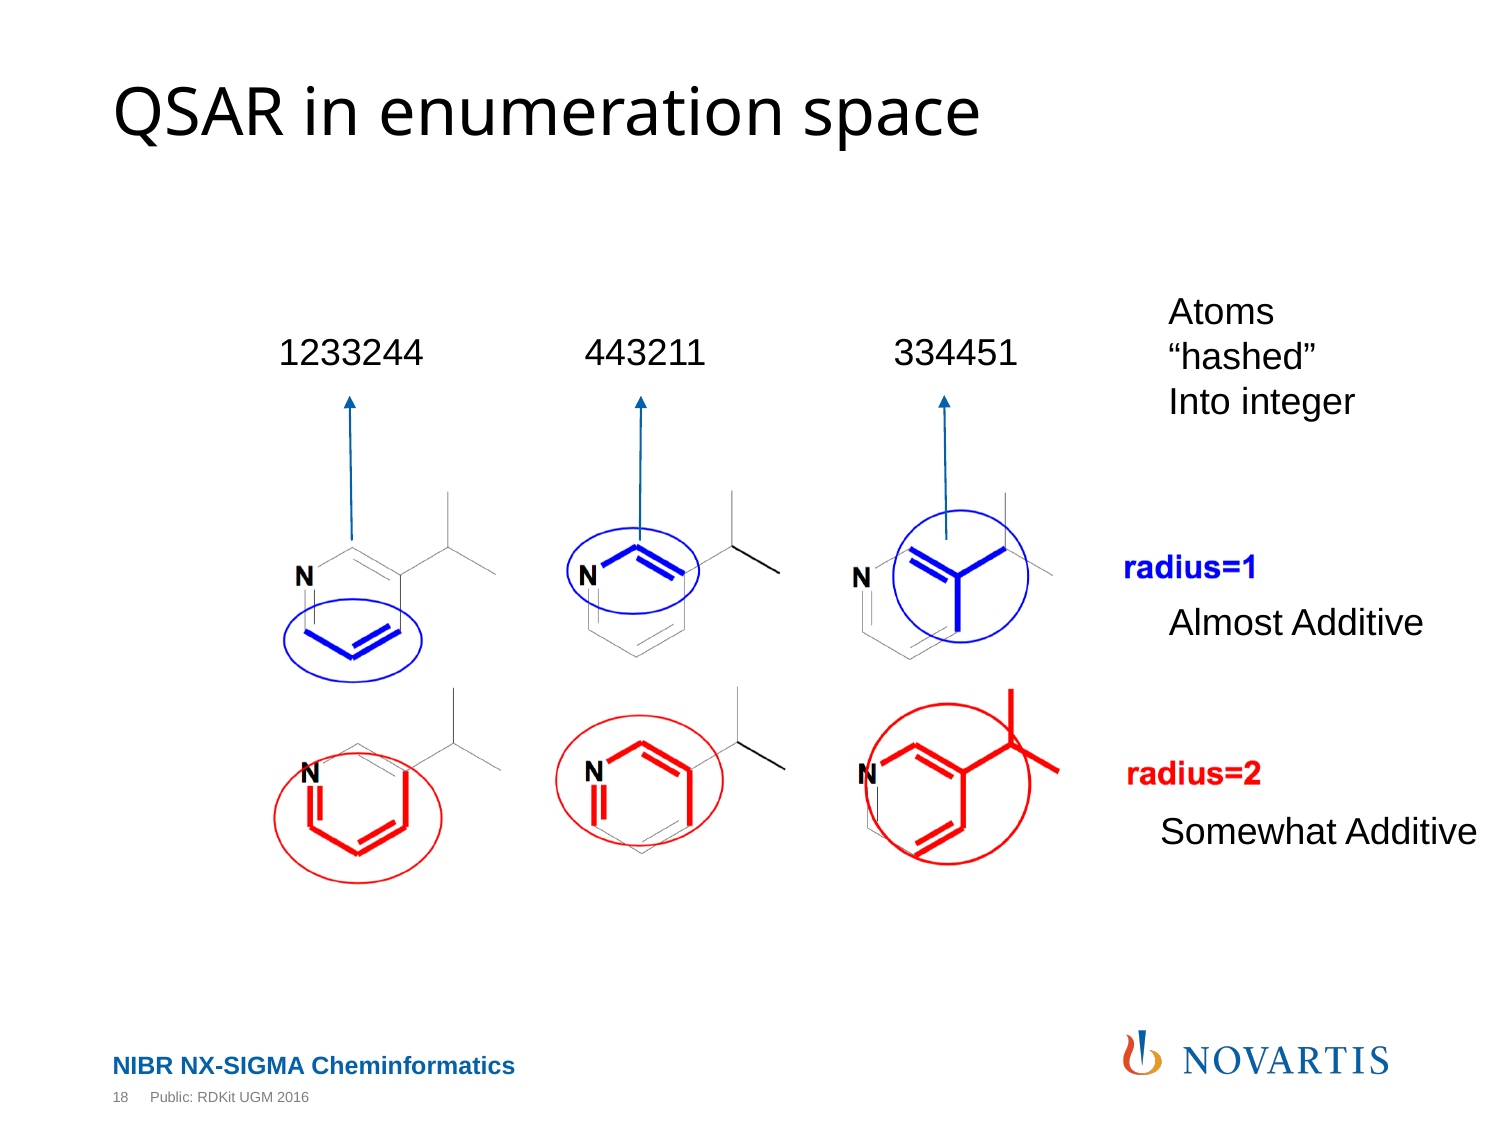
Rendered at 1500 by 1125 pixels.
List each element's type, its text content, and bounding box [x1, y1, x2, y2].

footer Public: RDKit UGM 2016 [150, 1087, 1088, 1125]
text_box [877, 319, 1035, 540]
title QSAR in enumeration space [112, 75, 1388, 233]
text_box Atoms “hashed” Into integer [1153, 280, 1371, 430]
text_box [568, 319, 724, 540]
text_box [262, 319, 441, 540]
slide_number 18 [112, 1087, 150, 1125]
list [127, 482, 1496, 889]
picture [1120, 1027, 1391, 1078]
